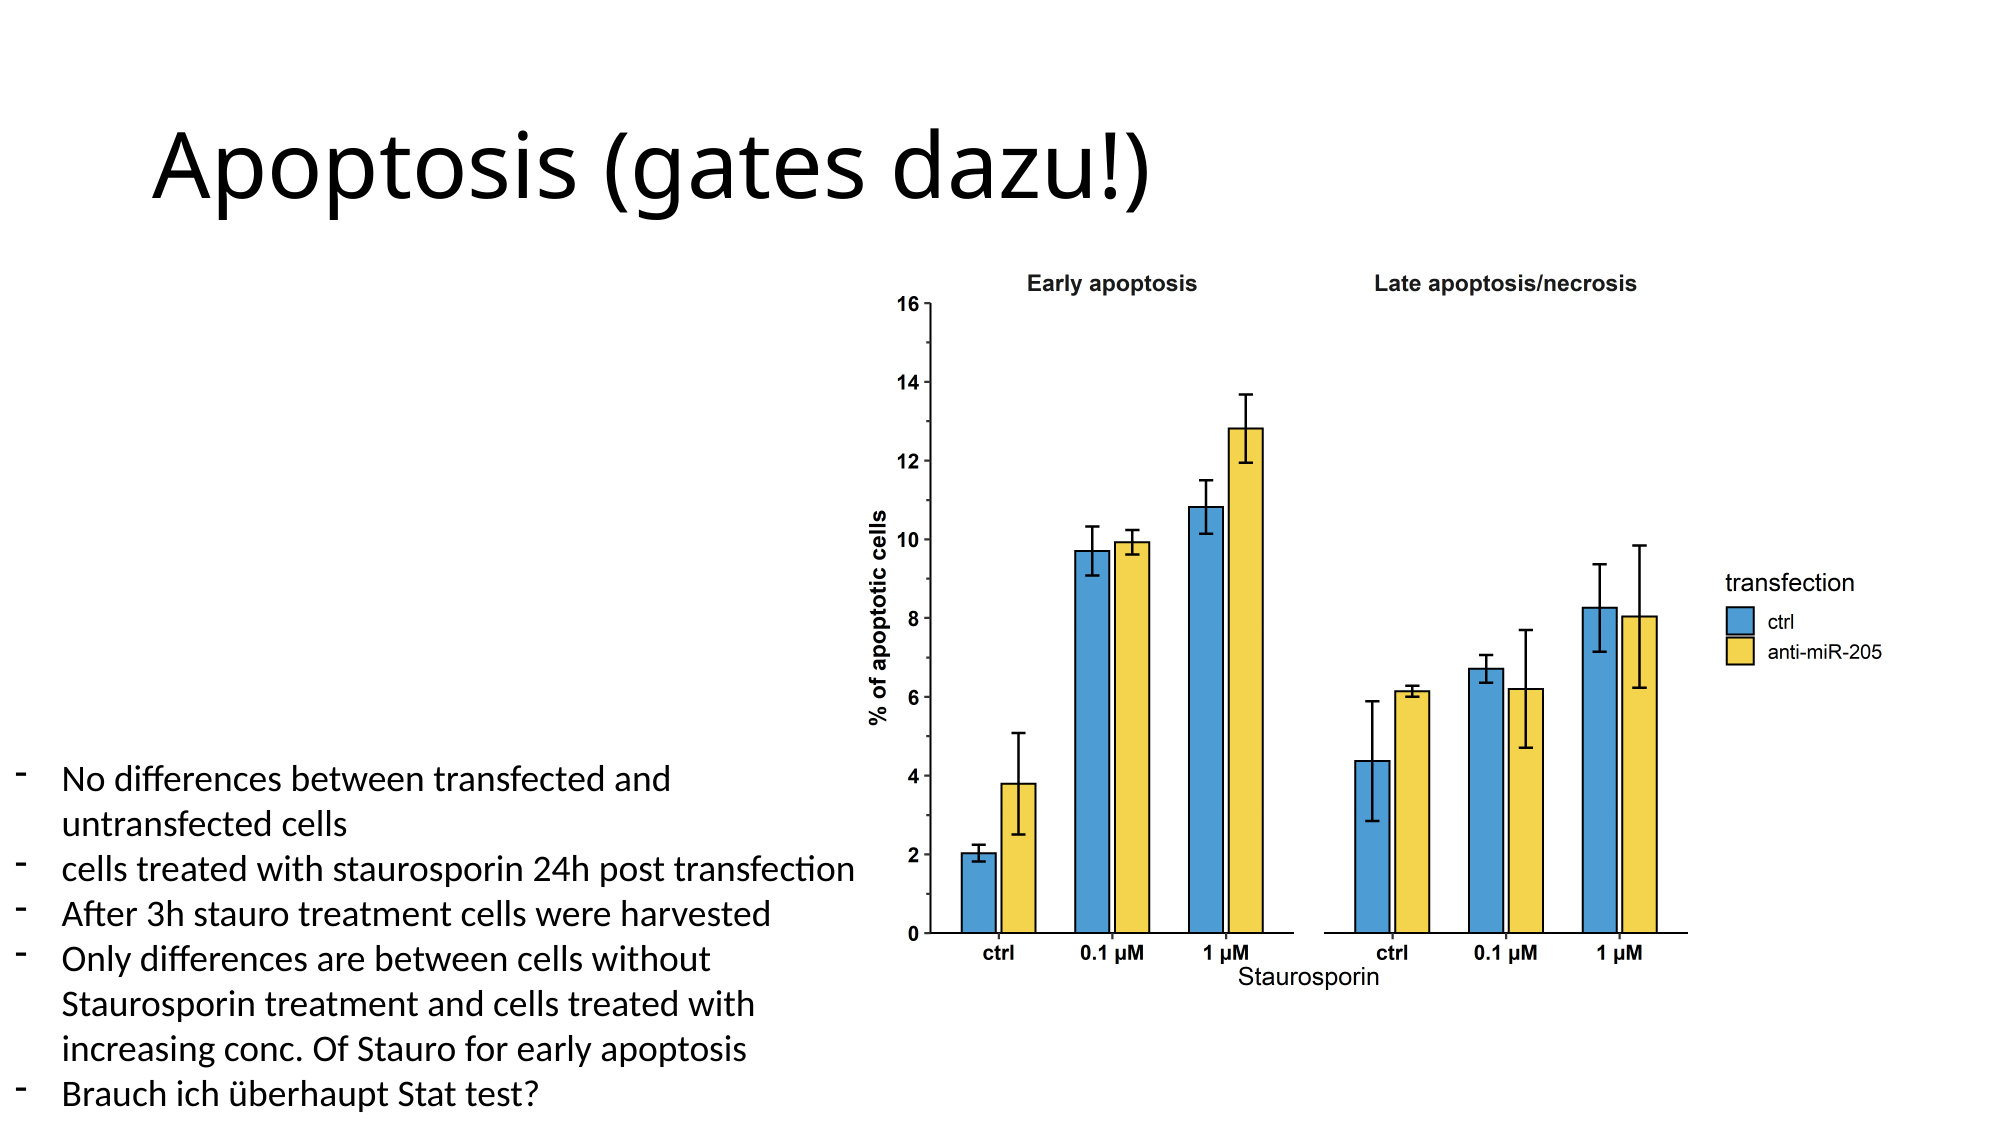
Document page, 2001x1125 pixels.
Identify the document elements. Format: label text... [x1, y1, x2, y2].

title Apoptosis (gates dazu!) [137, 59, 1863, 278]
text_box No differences between transfected and untransfected cells cells treated with staurosporin 24h post transfection After 3h stauro treatment cells were harvested Only differences are between cells without Staurosporin treatment and cells treated with increasing conc. Of Stauro for early apoptosis Brauch ich überhaupt Stat test? [0, 746, 902, 1121]
picture [856, 249, 1907, 1000]
